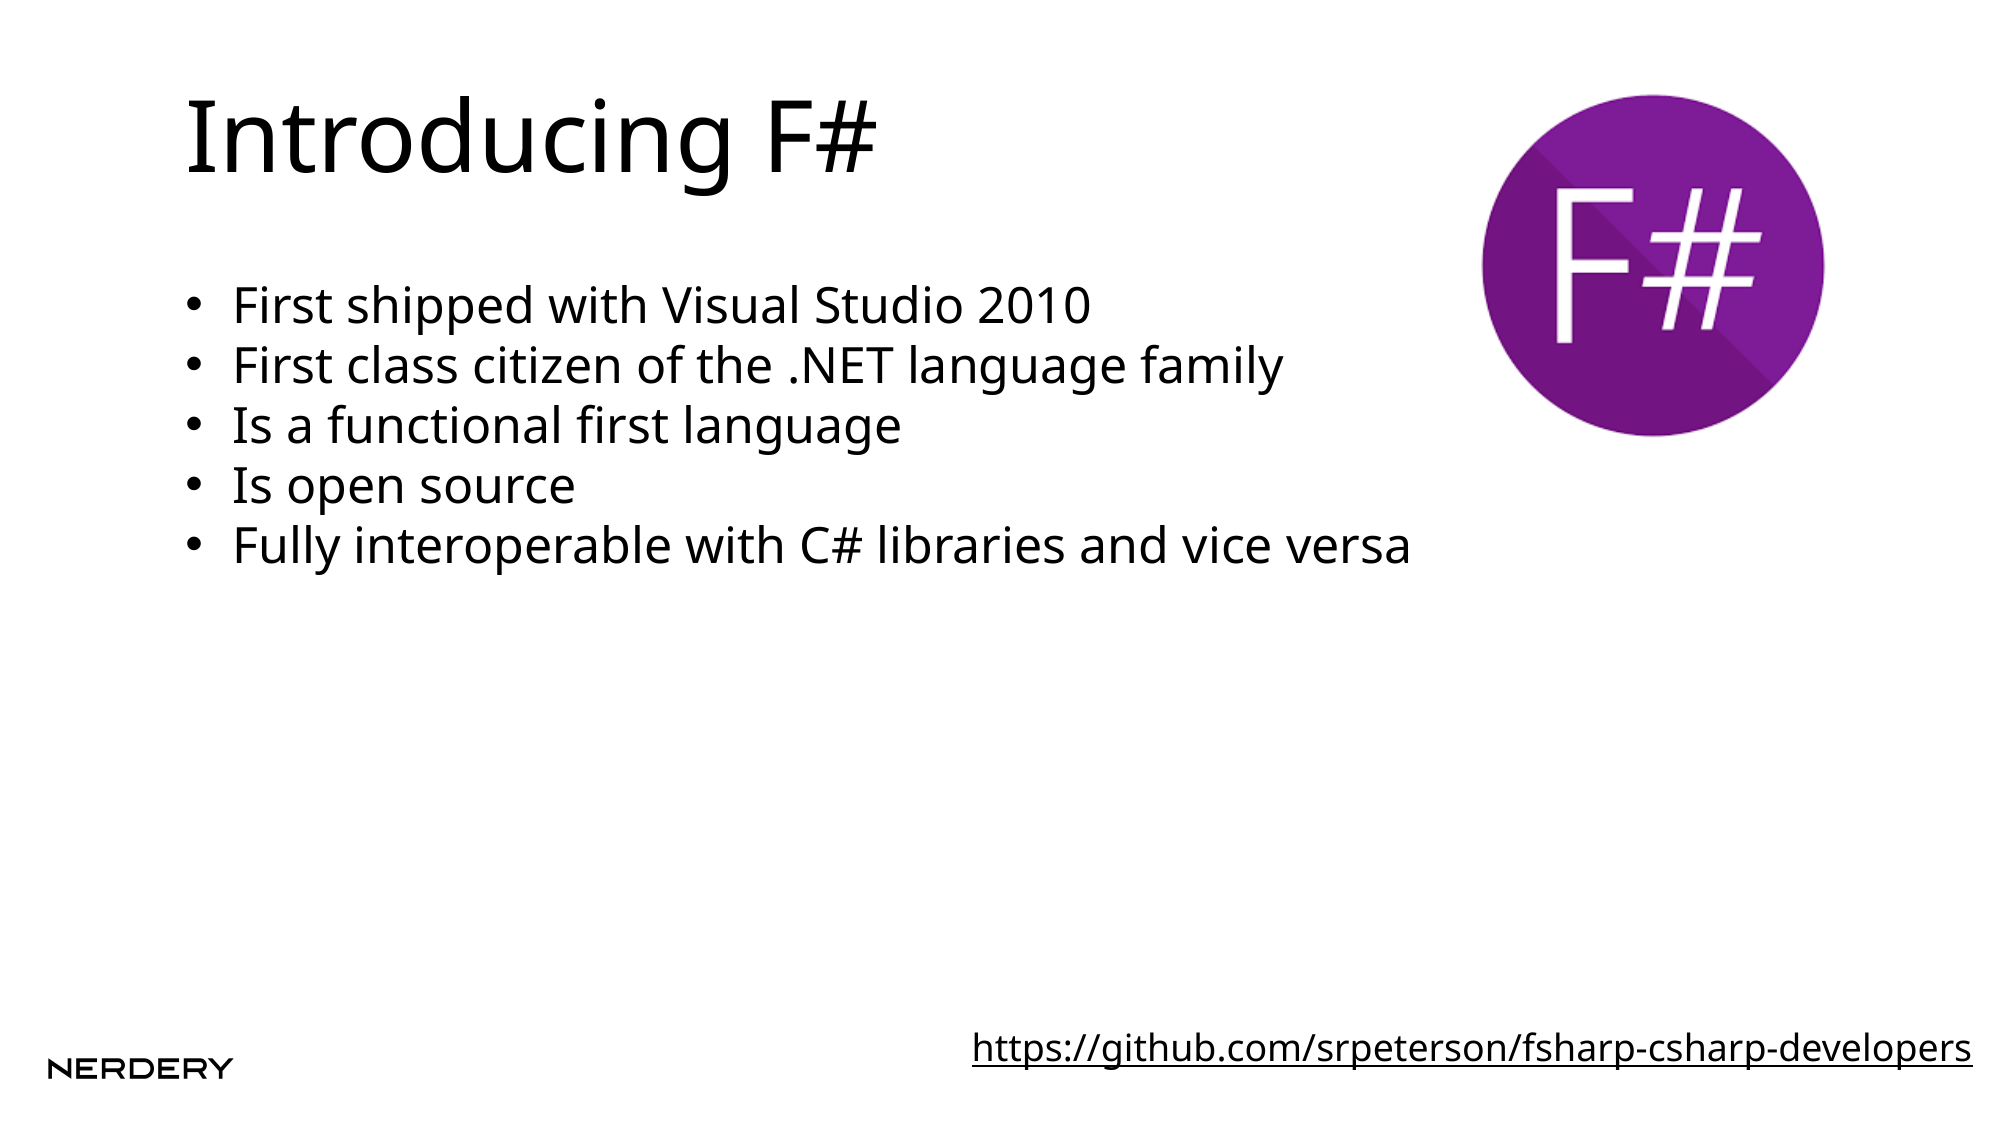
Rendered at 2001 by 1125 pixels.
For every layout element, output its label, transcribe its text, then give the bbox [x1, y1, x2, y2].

text_box https://github.com/srpeterson/fsharp-csharp-developers [956, 1016, 1988, 1083]
text_box Introducing F# [170, 65, 1366, 201]
text_box First shipped with Visual Studio 2010 First class citizen of the .NET language family Is a functional first language Is open source Fully interoperable with C# libraries and vice versa [170, 265, 1707, 581]
picture [42, 1053, 240, 1084]
picture [1477, 90, 1830, 442]
